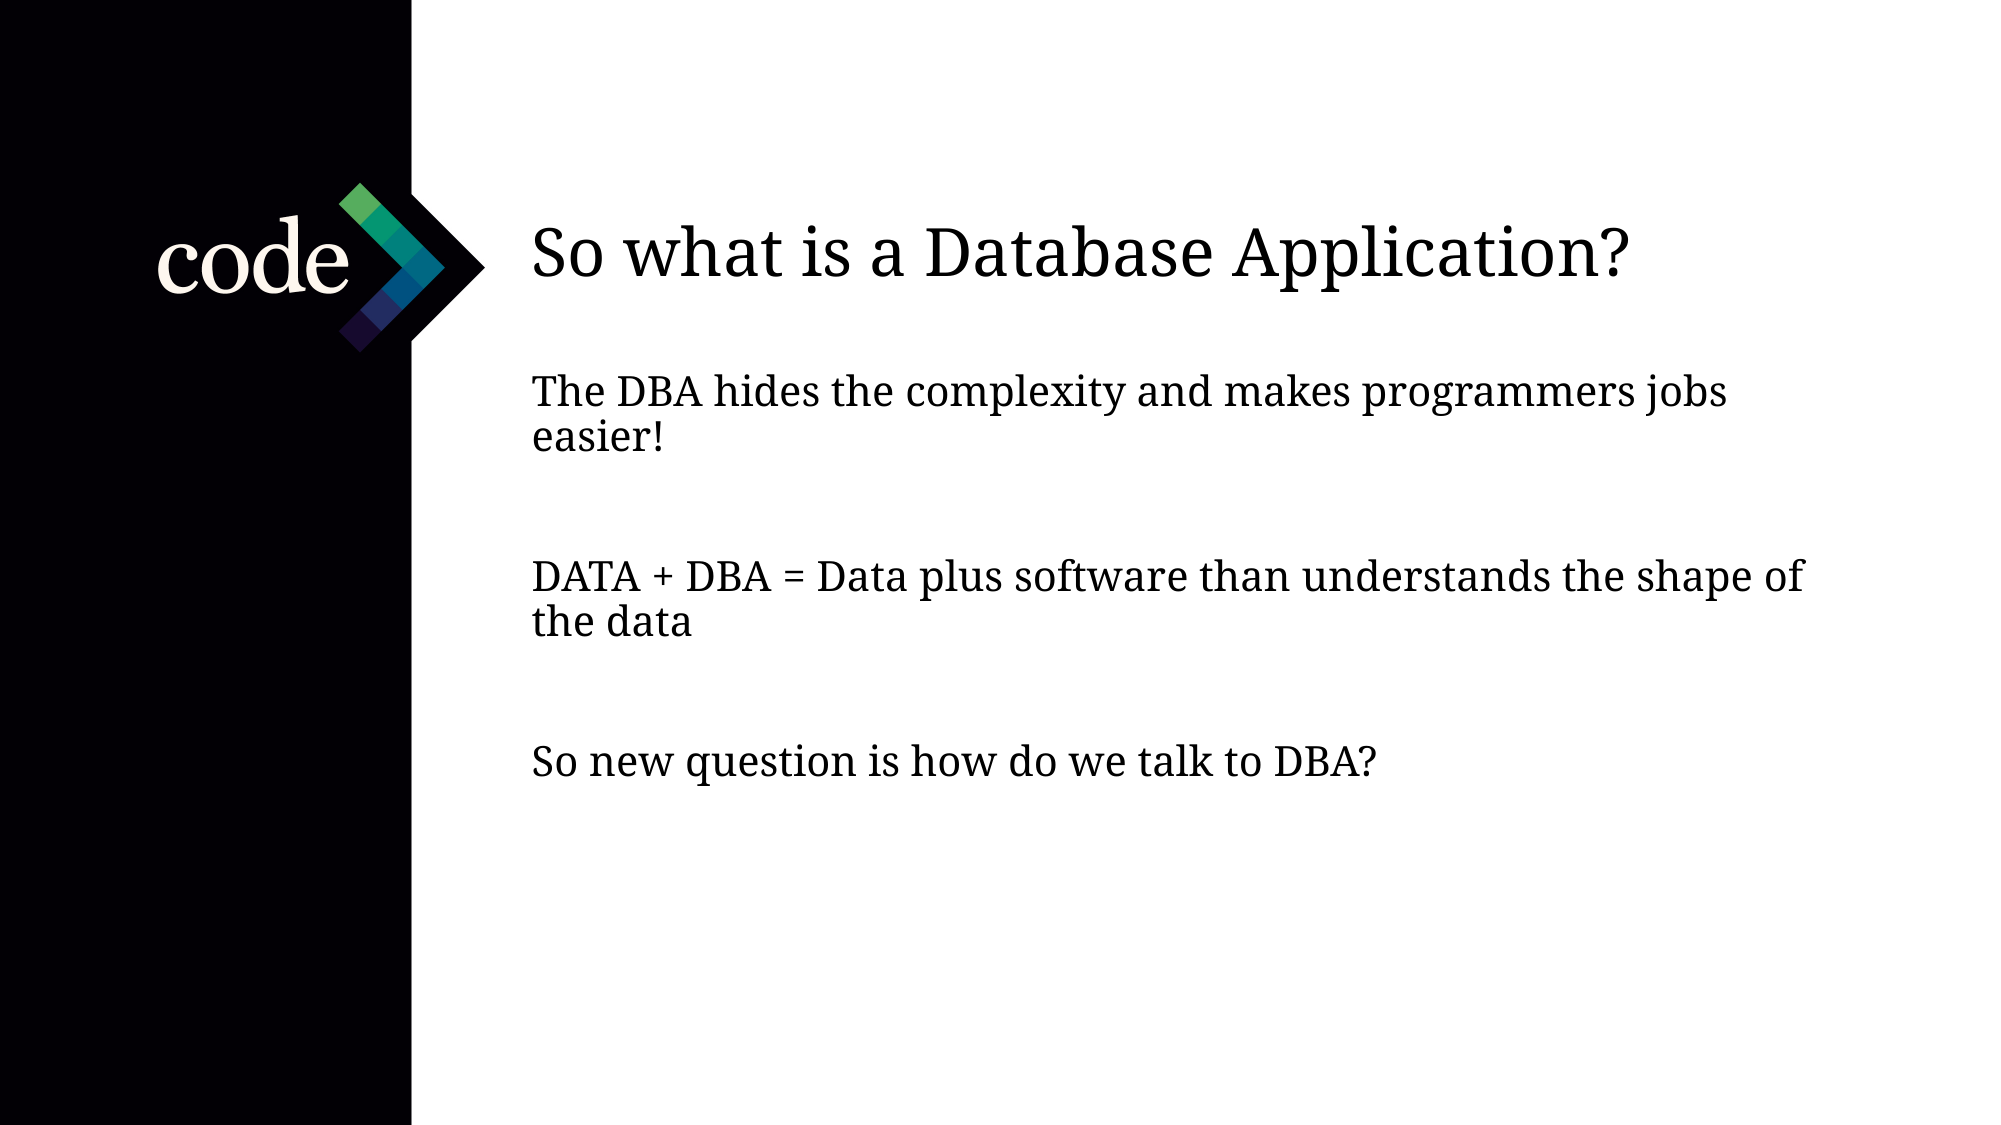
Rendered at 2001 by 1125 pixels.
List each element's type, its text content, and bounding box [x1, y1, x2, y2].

text_box So what is a Database Application? [516, 144, 1760, 299]
picture [0, 0, 2000, 1125]
text_box The DBA hides the complexity and makes programmers jobs easier! DATA + DBA = Data plus software than understands the shape of the data So new question is how do we talk to DBA? [516, 363, 1873, 1019]
